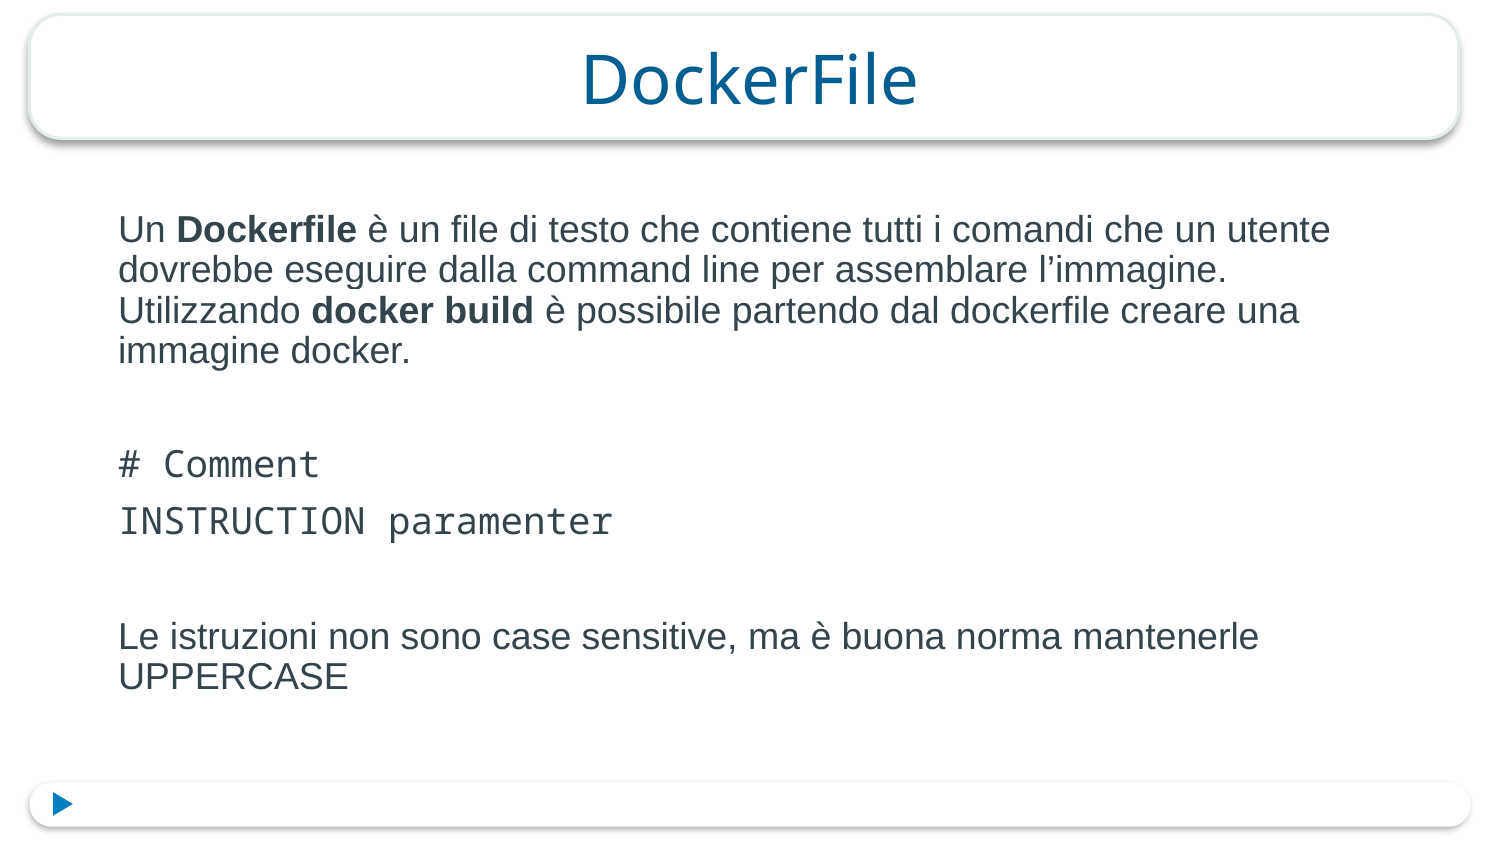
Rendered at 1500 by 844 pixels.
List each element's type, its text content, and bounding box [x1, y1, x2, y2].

list Un Dockerfile è un file di testo che contiene tutti i comandi che un utente dovrebbe eseguire dalla command line per assemblare l’immagine. Utilizzando docker build è possibile partendo dal dockerfile creare una immagine docker. # Comment INSTRUCTION paramenter Le istruzioni non sono case sensitive, ma è buona norma mantenerle UPPERCASE [103, 194, 1397, 760]
title DockerFile [0, 0, 1500, 165]
